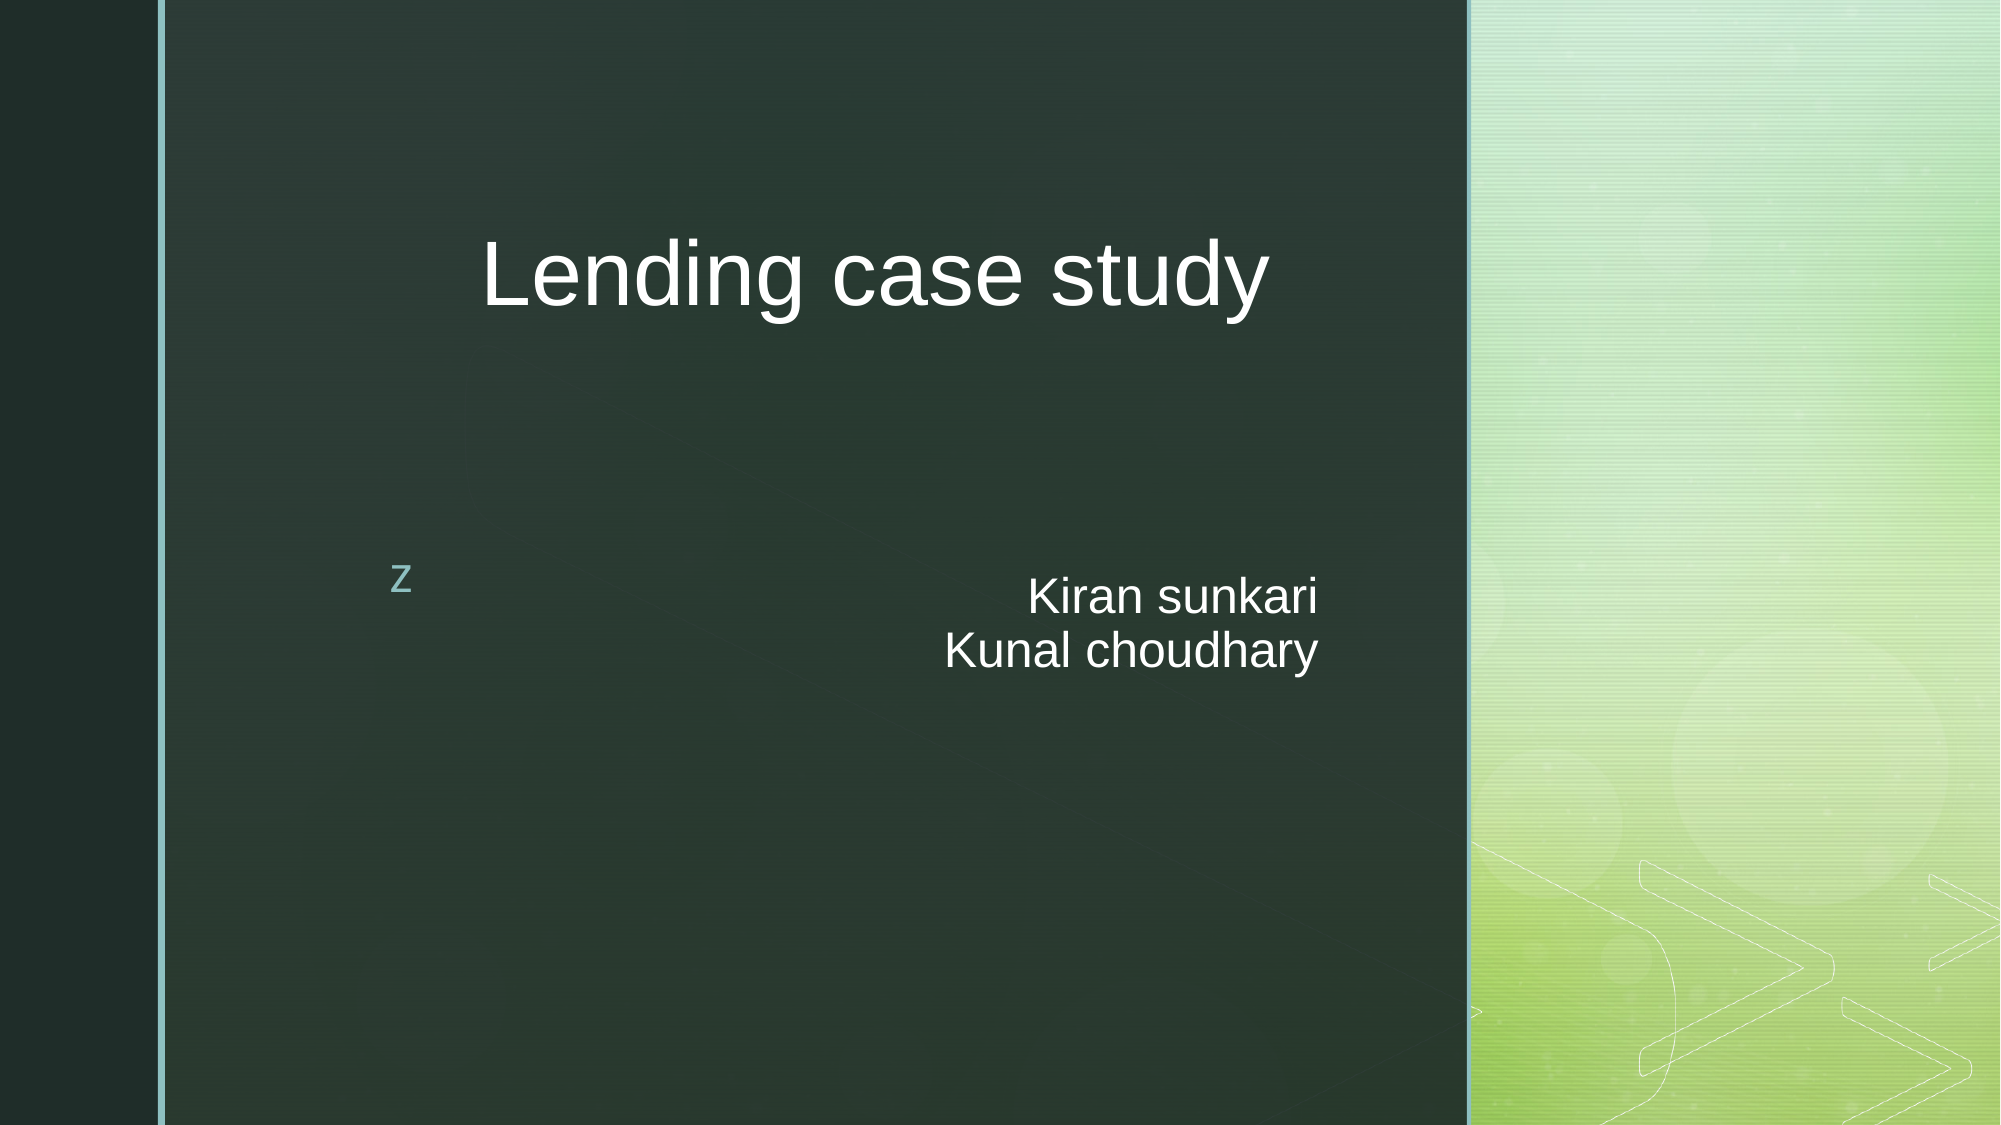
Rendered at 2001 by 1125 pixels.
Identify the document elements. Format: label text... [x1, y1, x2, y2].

subtitle Lending case study [392, 150, 1287, 332]
picture [1472, 0, 2001, 1125]
title Kiran sunkari Kunal choudhary [428, 562, 1334, 935]
